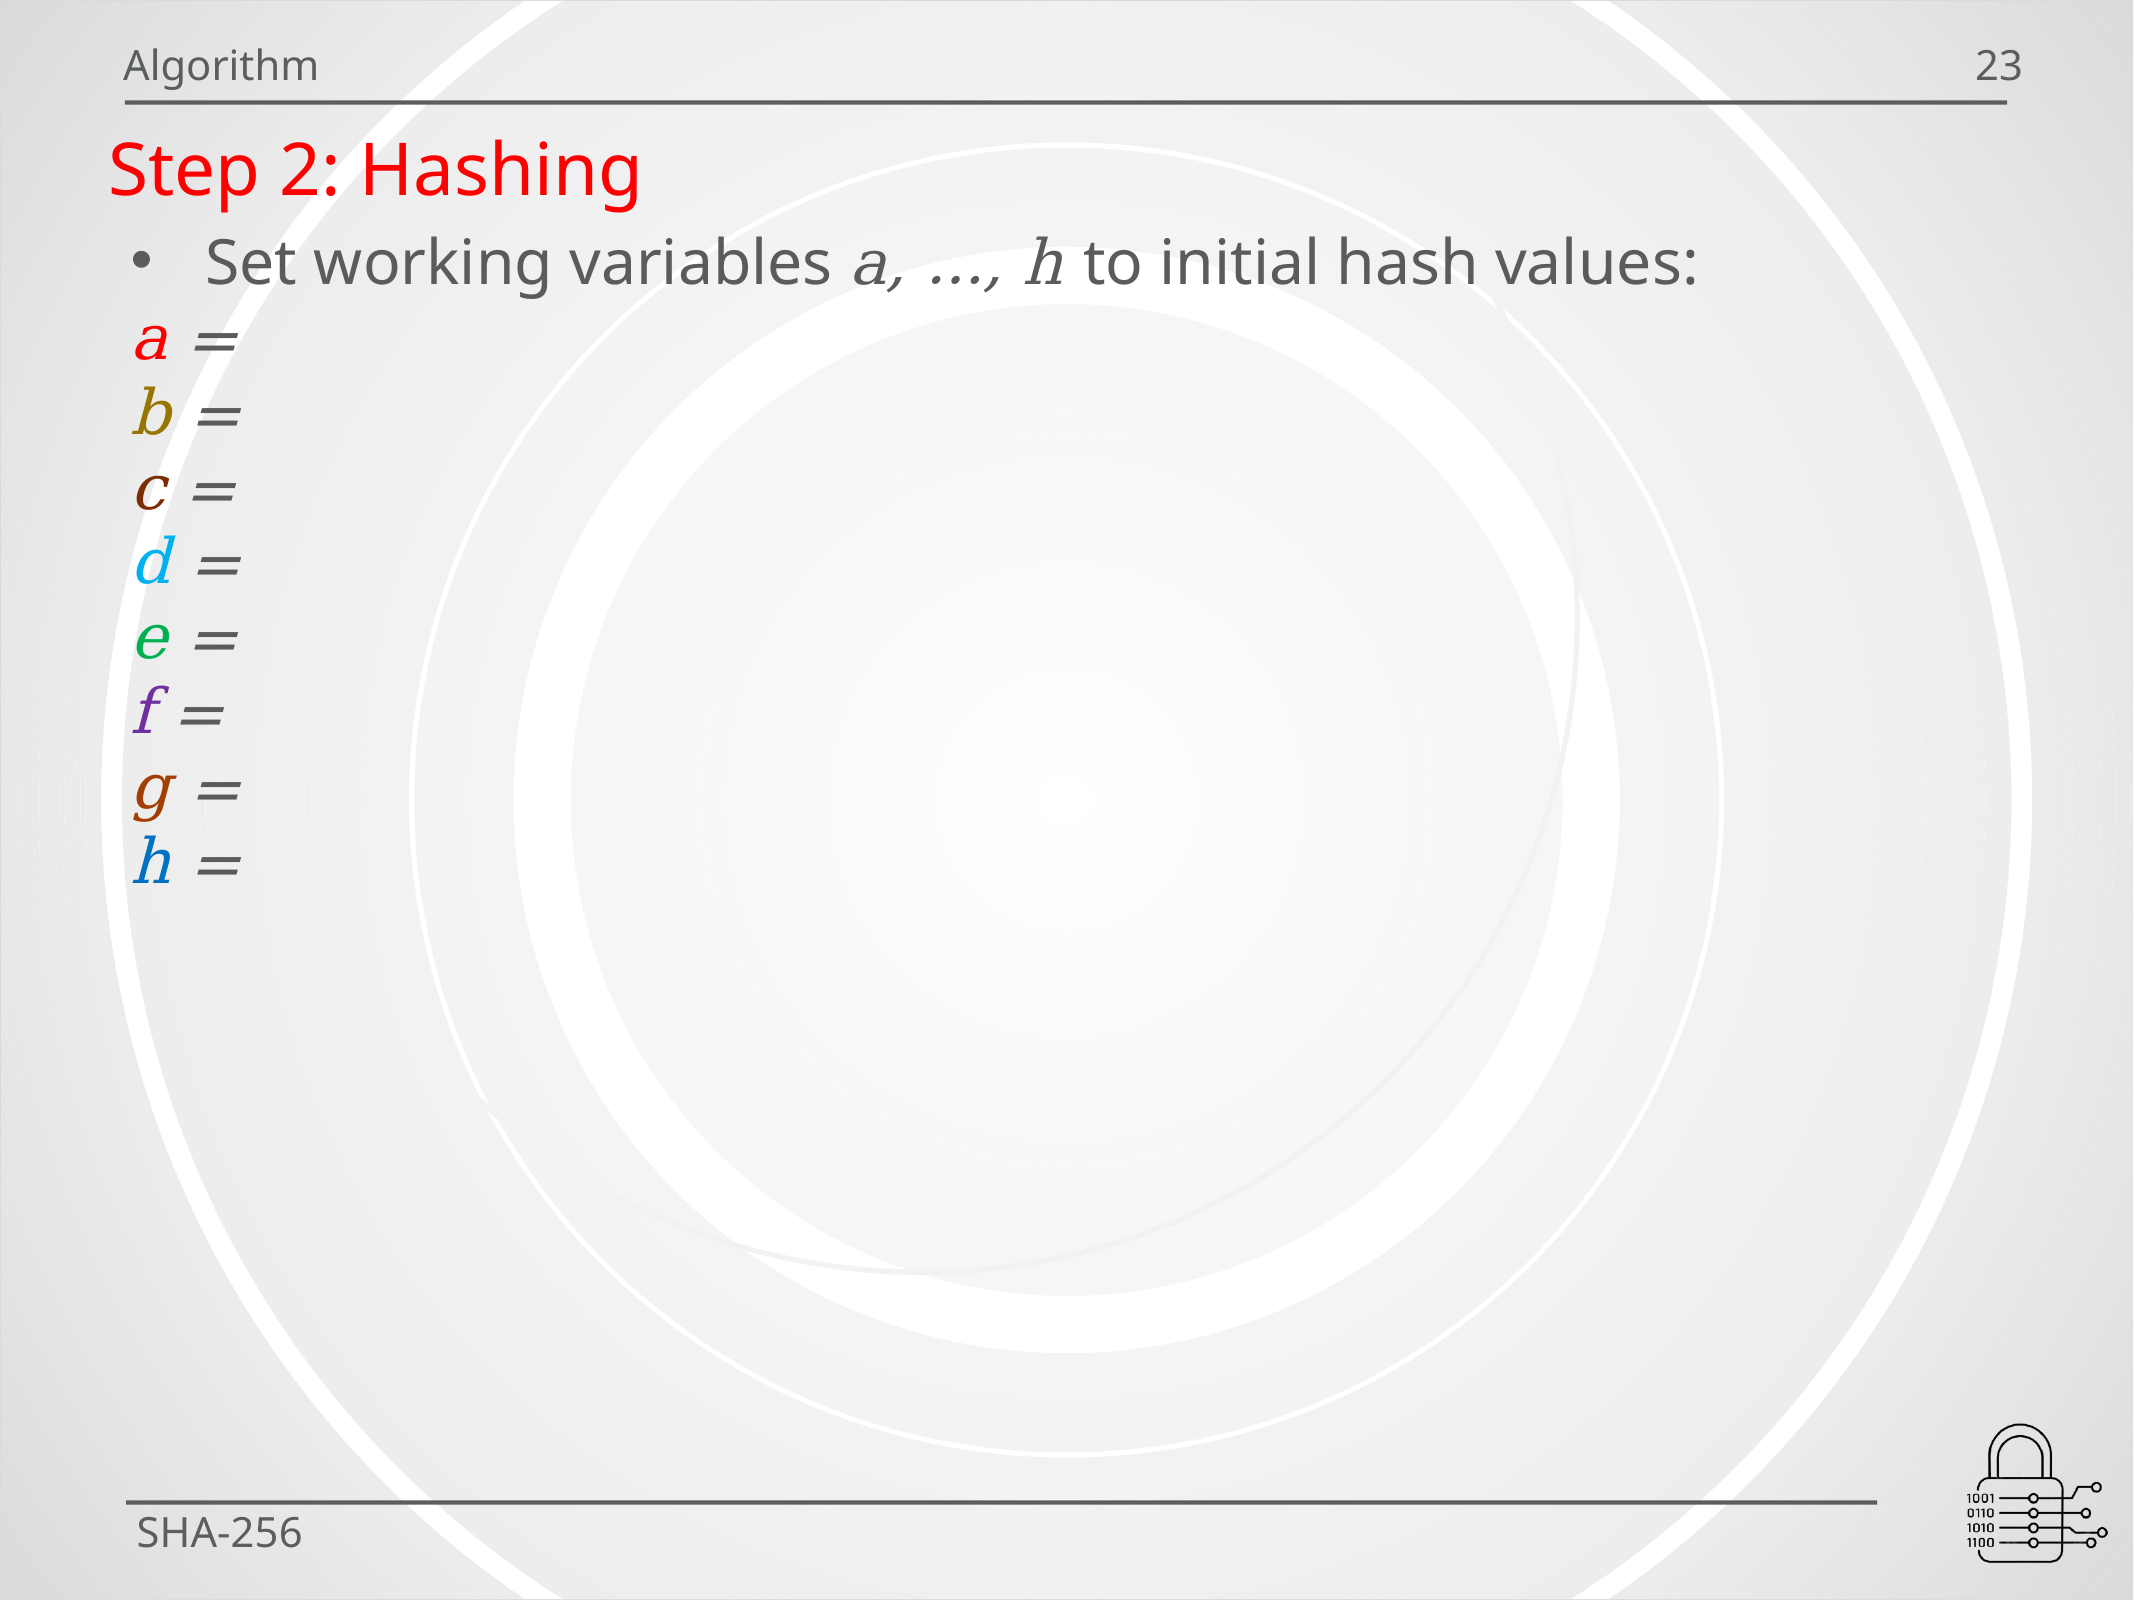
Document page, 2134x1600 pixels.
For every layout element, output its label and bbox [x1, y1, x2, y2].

text_box [0, 0, 2134, 1600]
picture [1937, 1391, 2134, 1600]
